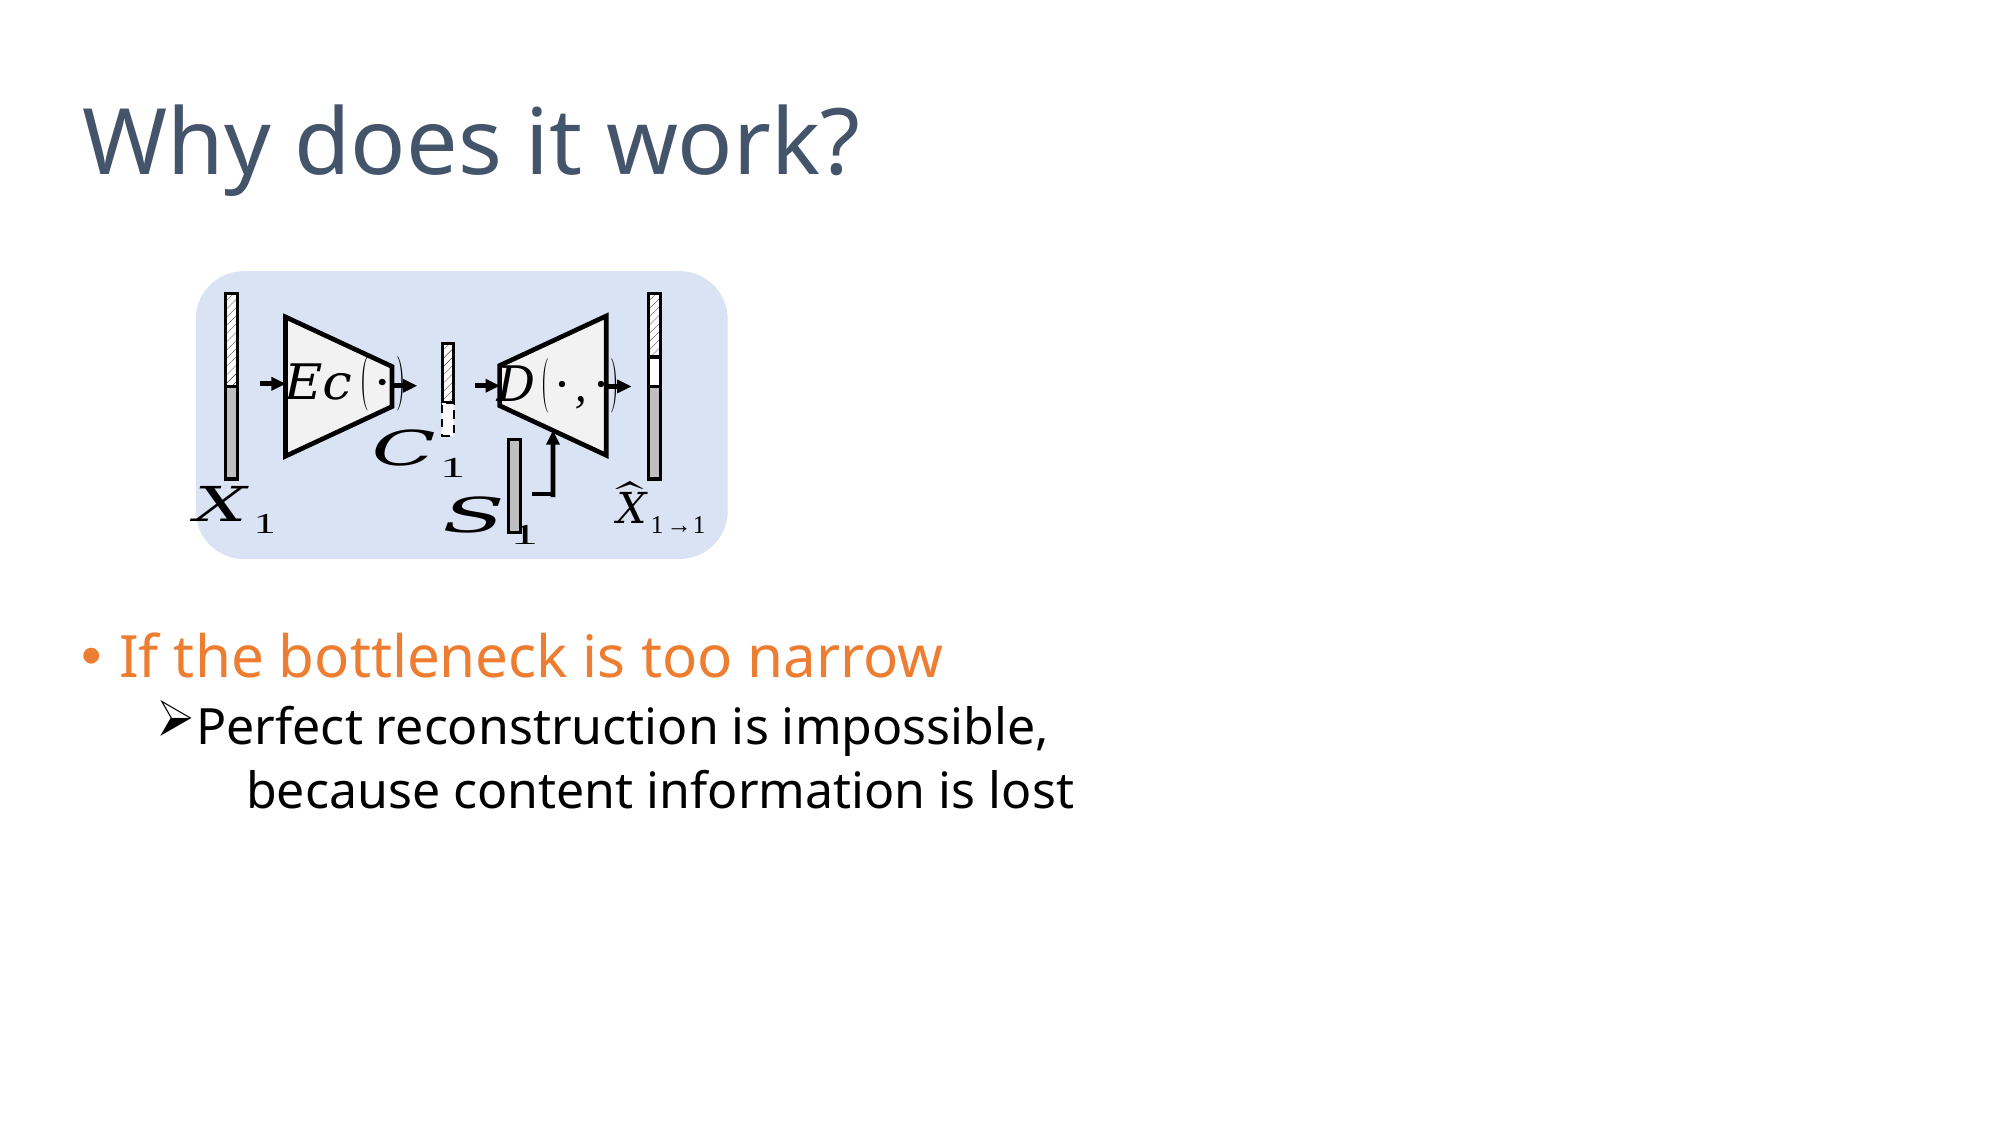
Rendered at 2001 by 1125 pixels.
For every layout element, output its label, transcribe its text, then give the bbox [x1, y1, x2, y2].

list If the bottleneck is too narrow Perfect reconstruction is impossible, because content information is lost [66, 620, 1461, 894]
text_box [185, 271, 728, 559]
text_box Why does it work? [67, 66, 1342, 210]
